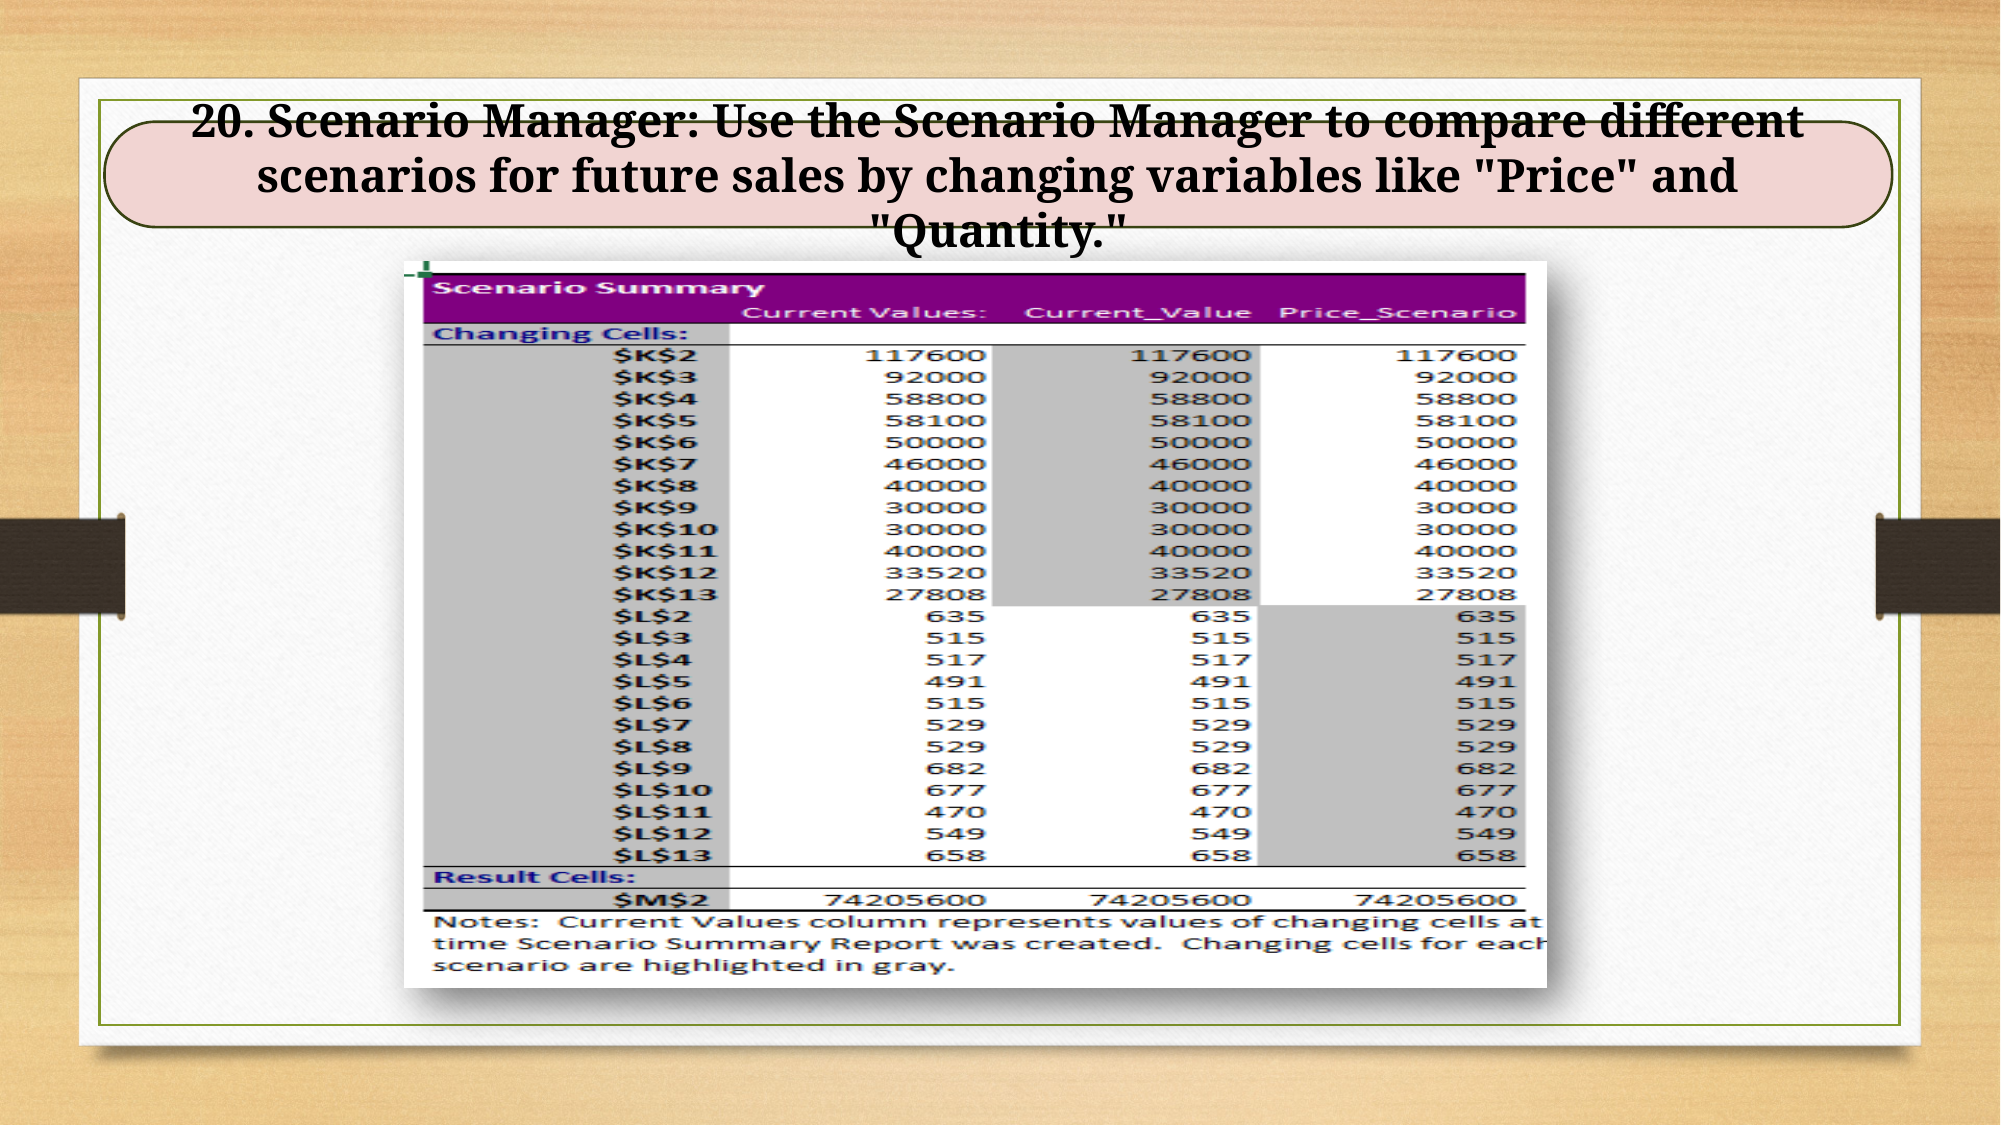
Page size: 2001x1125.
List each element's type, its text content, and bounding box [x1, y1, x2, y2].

text_box 20. Scenario Manager: Use the Scenario Manager to compare different scenarios for future sales by changing variables like "Price" and "Quantity." [103, 120, 1894, 229]
picture [0, 0, 2001, 1125]
